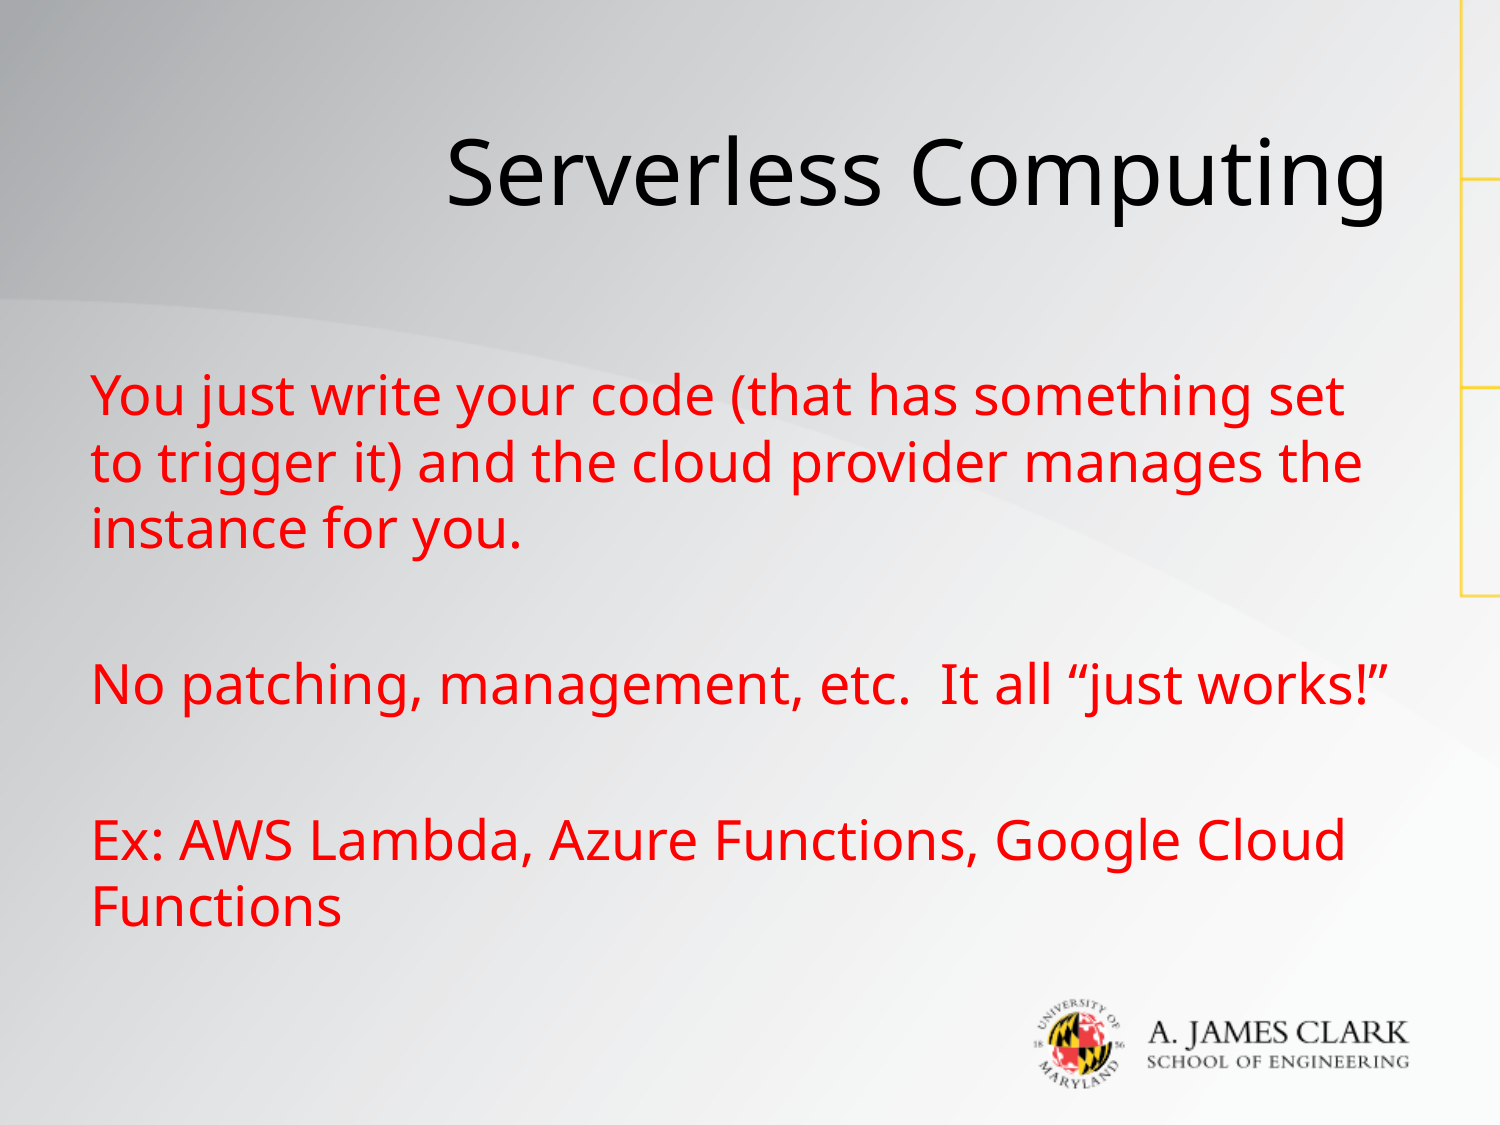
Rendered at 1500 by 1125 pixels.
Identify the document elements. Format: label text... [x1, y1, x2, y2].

list You just write your code (that has something set to trigger it) and the cloud provider manages the instance for you. No patching, management, etc. It all “just works!” Ex: AWS Lambda, Azure Functions, Google Cloud Functions [75, 352, 1407, 1002]
title Serverless Computing [75, 45, 1407, 231]
